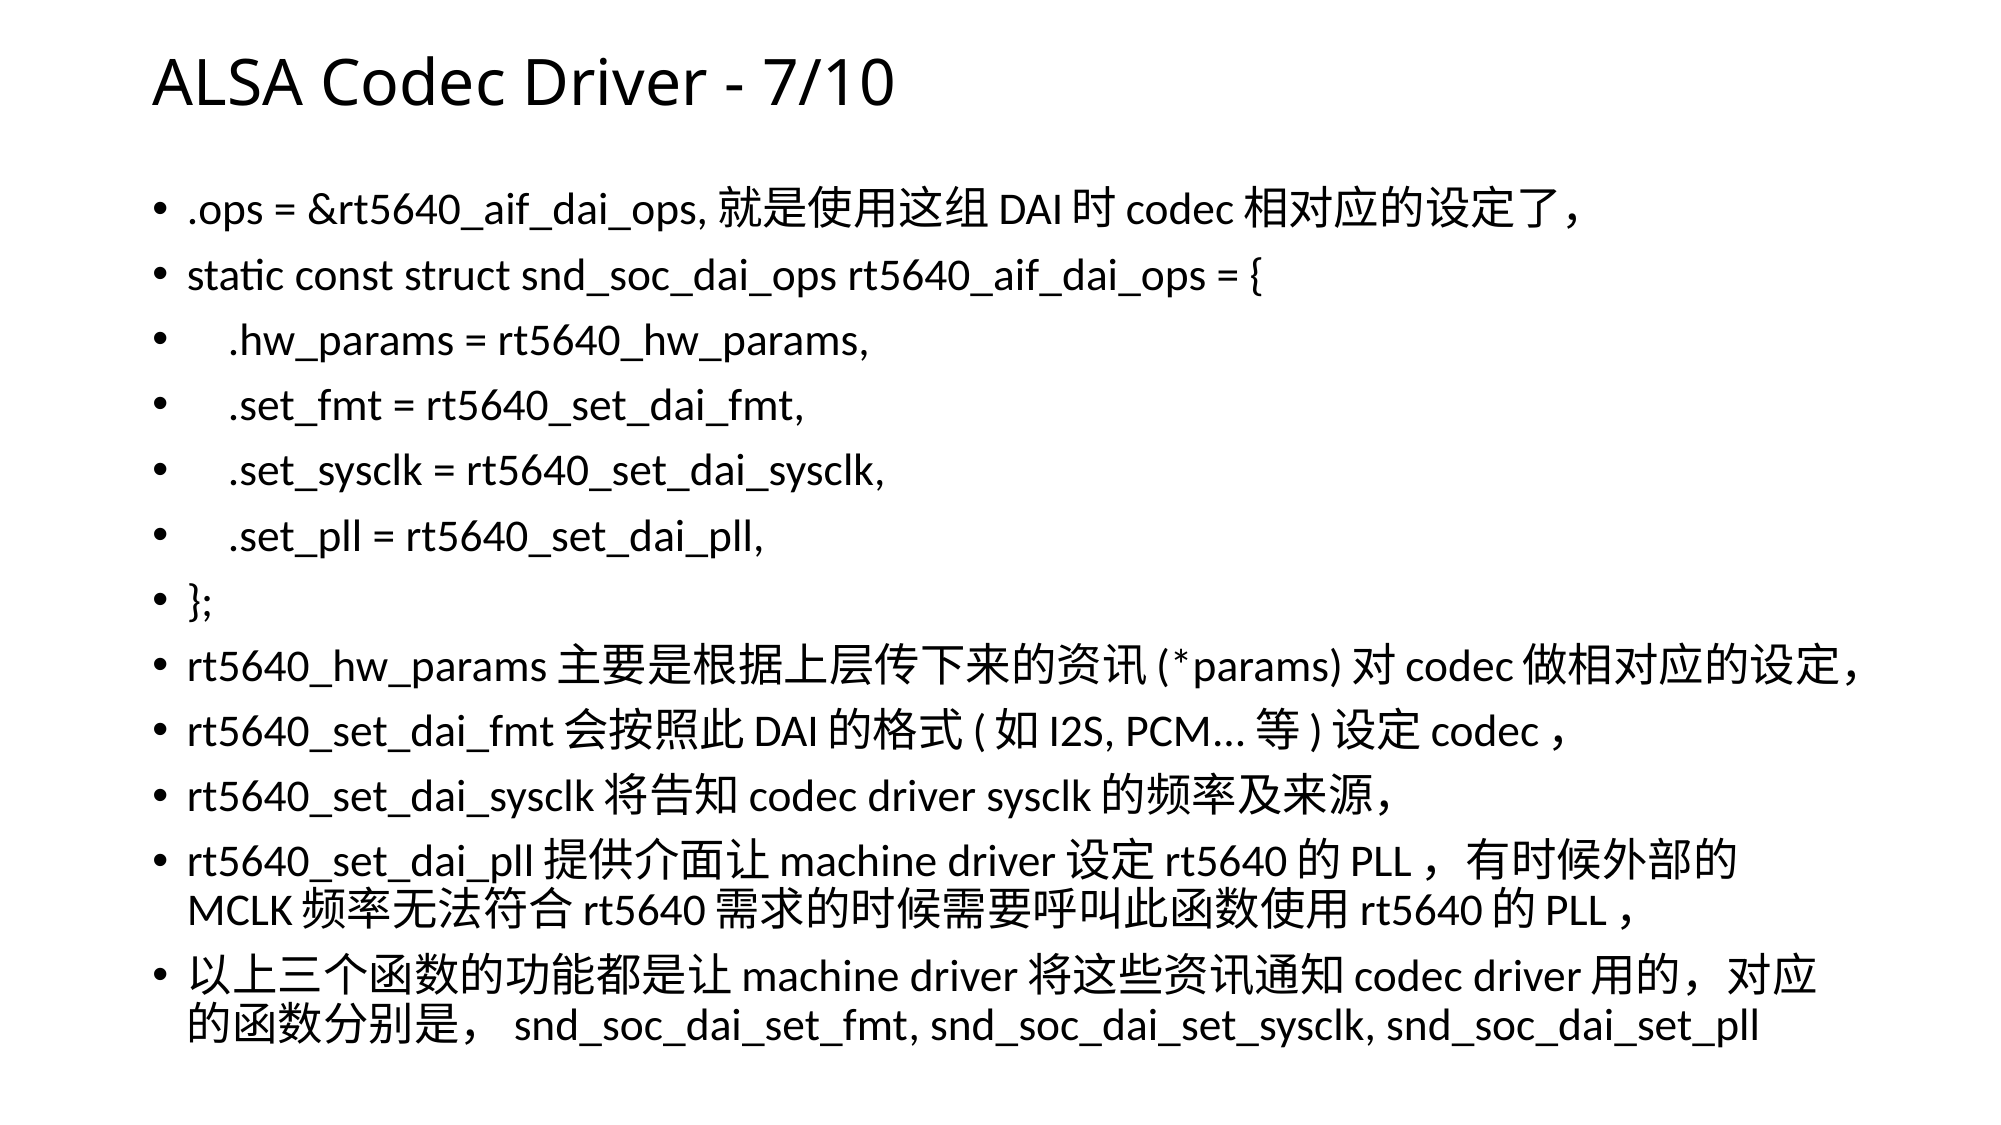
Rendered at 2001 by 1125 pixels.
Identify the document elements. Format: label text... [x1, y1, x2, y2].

title ALSA Codec Driver - 7/10 [137, 42, 1863, 127]
list .ops = &rt5640_aif_dai_ops,就是使用这组DAI时codec相对应的设定了， static const struct snd_soc_dai_ops rt5640_aif_dai_ops = { .hw_params = rt5640_hw_params, .set_fmt = rt5640_set_dai_fmt, .set_sysclk = rt5640_set_dai_sysclk, .set_pll = rt5640_set_dai_pll, }; rt5640_hw_params主要是根据上层传下来的资讯(*params)对codec做相对应的设定， rt5640_set_dai_fmt会按照此DAI的格式(如I2S, PCM...等)设定codec， rt5640_set_dai_sysclk将告知codec driver sysclk的频率及来源， rt5640_set_dai_pll提供介面让machine driver设定rt5640的PLL，有时候外部的MCLK频率无法符合rt5640需求的时候需要呼叫此函数使用rt5640的PLL， 以上三个函数的功能都是让machine driver将这些资讯通知codec driver用的，对应的函数分别是，snd_soc_dai_set_fmt, snd_soc_dai_set_sysclk, snd_soc_dai_set_pll [137, 178, 1863, 1091]
